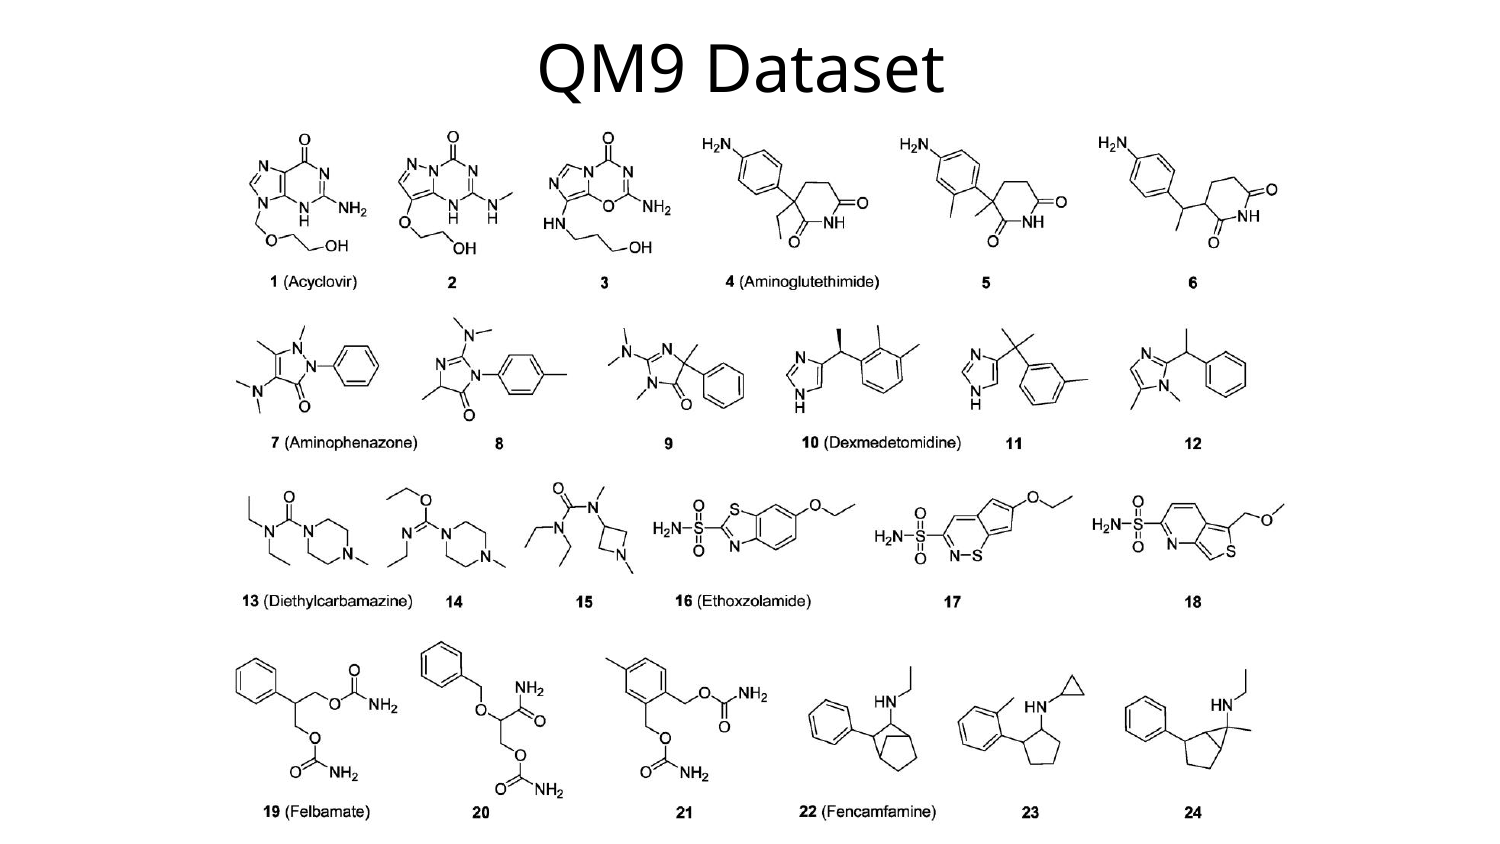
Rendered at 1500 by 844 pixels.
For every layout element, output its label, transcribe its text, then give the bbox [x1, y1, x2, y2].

picture [182, 121, 1318, 844]
text_box QM9 Dataset [521, 10, 979, 120]
